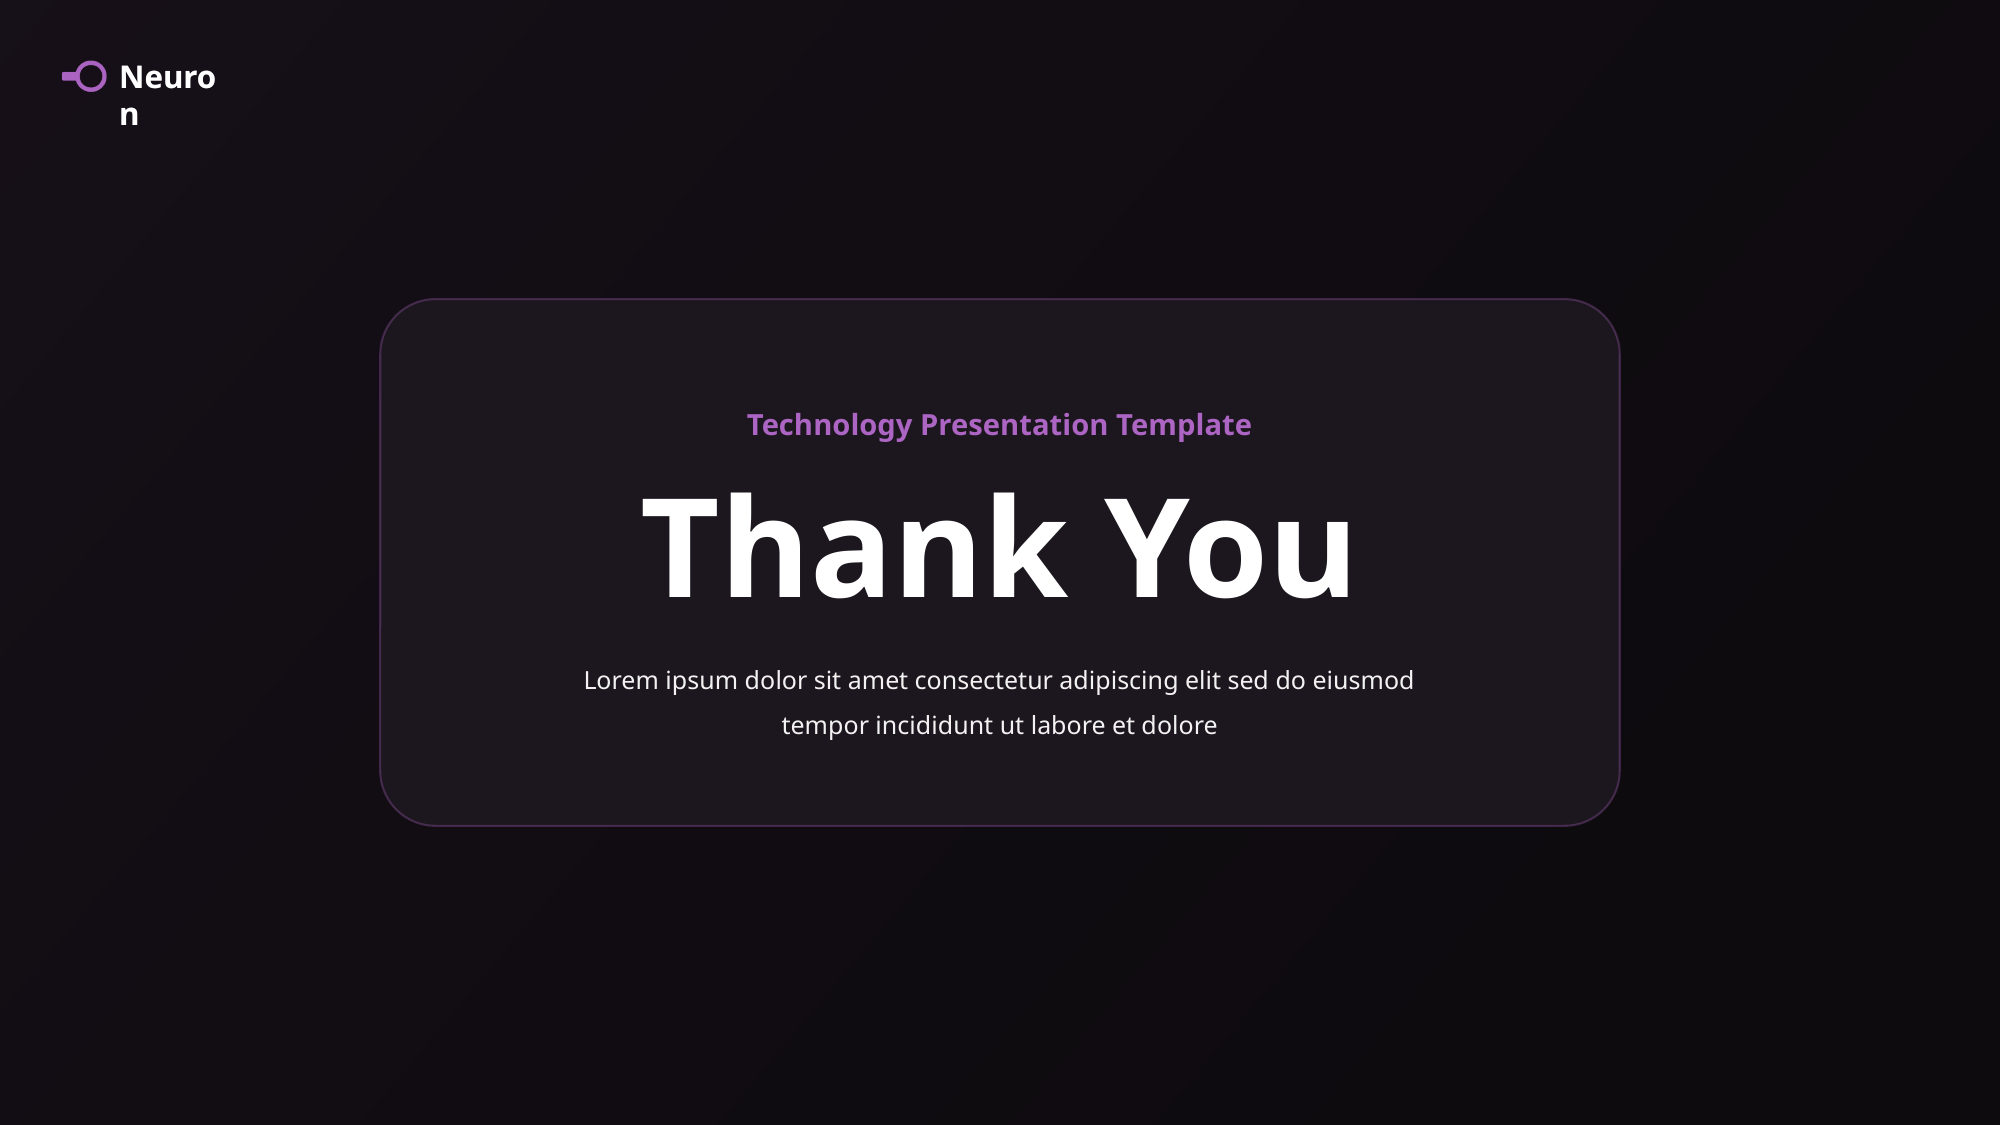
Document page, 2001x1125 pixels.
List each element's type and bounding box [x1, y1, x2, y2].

text_box [57, 49, 251, 103]
text_box [380, 299, 1620, 826]
picture [0, 0, 2000, 1125]
